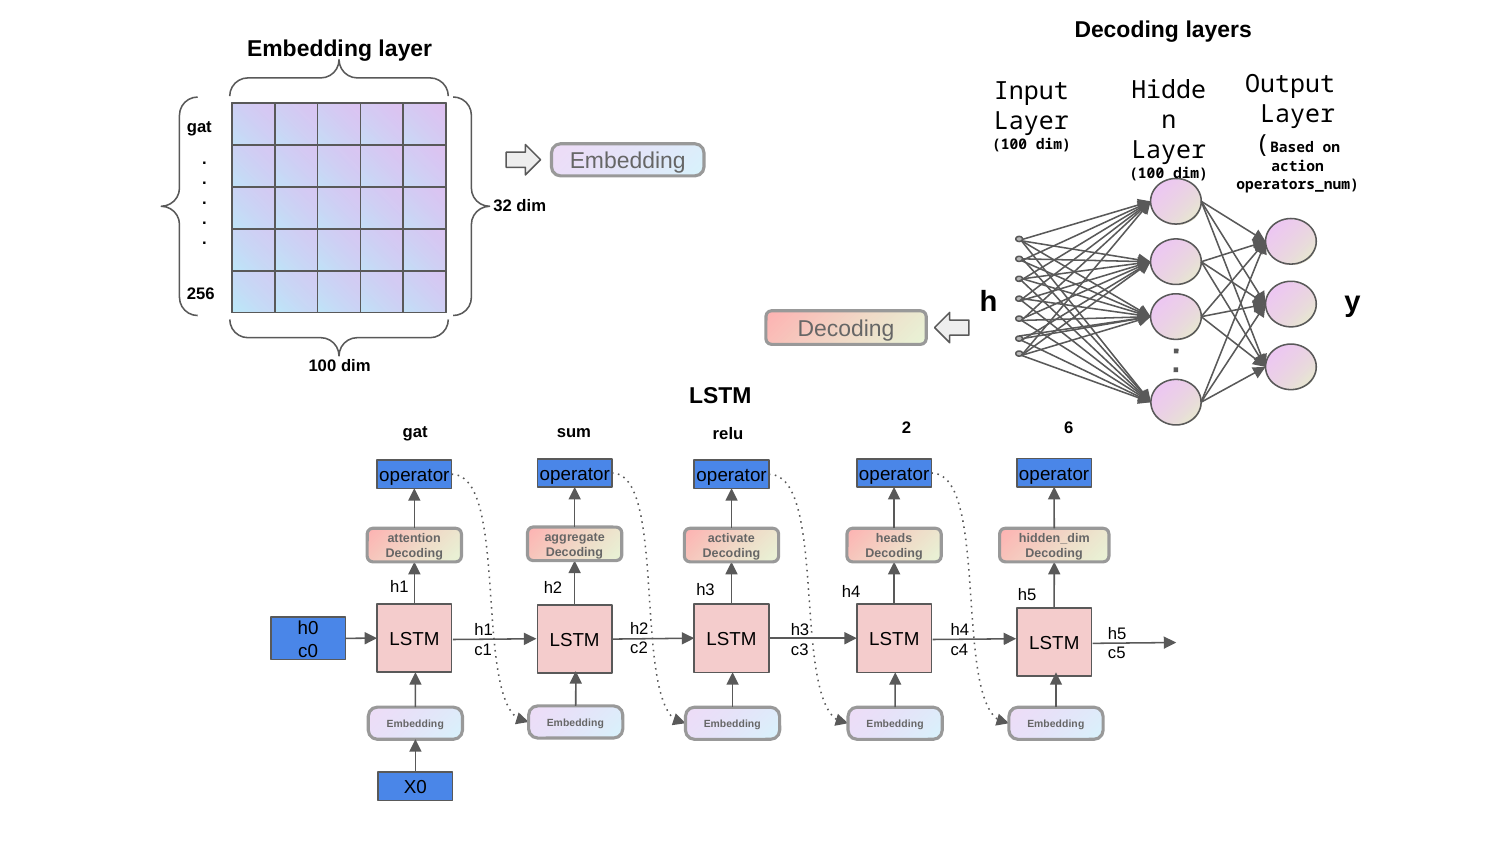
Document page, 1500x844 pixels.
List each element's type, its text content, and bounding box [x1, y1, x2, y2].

text_box LSTM [1016, 607, 1092, 677]
text_box Embedding [1009, 707, 1104, 740]
text_box [100, 90, 244, 155]
text_box [453, 640, 529, 646]
text_box [1153, 380, 1199, 425]
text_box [931, 472, 1010, 639]
text_box [230, 73, 449, 97]
text_box activate Decoding [691, 528, 763, 562]
text_box [934, 312, 969, 343]
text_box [451, 473, 529, 639]
text_box h [964, 266, 1007, 329]
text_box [1021, 201, 1151, 261]
text_box hidden_dim Decoding [1014, 528, 1109, 562]
text_box 32 dim [478, 180, 569, 222]
text_box Embedding [368, 707, 463, 740]
text_box Embedding layer [232, 19, 451, 73]
text_box h1 [375, 560, 426, 600]
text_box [1021, 355, 1152, 403]
text_box LSTM [856, 604, 926, 673]
text_box [1158, 238, 1193, 285]
text_box y [1329, 266, 1371, 329]
text_box operator [1016, 458, 1092, 487]
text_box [768, 644, 849, 724]
text_box heads Decoding [853, 528, 926, 562]
text_box [1158, 293, 1193, 340]
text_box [612, 640, 686, 645]
text_box h5 [1014, 569, 1049, 608]
text_box Decoding [765, 310, 927, 345]
text_box [288, 604, 354, 637]
text_box h5 c5 [1092, 607, 1156, 641]
text_box [1150, 178, 1202, 225]
text_box X0 [378, 772, 453, 801]
text_box 100 dim [293, 339, 396, 379]
text_box Hidden Layer (100 dim) [1110, 58, 1227, 159]
text_box 2 [886, 401, 928, 450]
text_box operator [537, 458, 612, 488]
text_box LSTM [537, 604, 606, 674]
text_box [1271, 344, 1317, 390]
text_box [1021, 316, 1151, 354]
text_box h3 [691, 563, 731, 603]
text_box attention Decoding [367, 528, 446, 562]
text_box Embedding [551, 143, 705, 176]
text_box Embedding [528, 705, 623, 739]
text_box operator [377, 460, 452, 489]
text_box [1200, 366, 1266, 403]
text_box 6 [1049, 414, 1087, 450]
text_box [931, 647, 1010, 724]
text_box LSTM [694, 604, 763, 673]
text_box LSTM [377, 604, 446, 673]
text_box h0 c0 [270, 617, 346, 660]
text_box gat [171, 100, 186, 146]
text_box relu [697, 420, 766, 455]
text_box [288, 645, 354, 666]
text_box [1270, 218, 1317, 265]
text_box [611, 472, 686, 637]
text_box h4 [853, 565, 878, 605]
text_box [1271, 281, 1317, 327]
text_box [451, 647, 529, 723]
text_box LSTM [674, 366, 776, 420]
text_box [768, 473, 849, 637]
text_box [1200, 200, 1266, 239]
text_box [506, 144, 541, 175]
text_box operator [694, 460, 769, 489]
text_box gat [387, 405, 444, 454]
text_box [231, 102, 447, 313]
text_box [1200, 303, 1266, 366]
text_box J [933, 640, 1010, 646]
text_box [1021, 261, 1151, 316]
text_box Decoding layers [1059, 0, 1279, 54]
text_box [1094, 644, 1156, 649]
text_box Embedding [848, 707, 942, 740]
text_box Embedding [685, 707, 780, 740]
text_box [229, 319, 449, 339]
text_box 256 [171, 267, 187, 313]
text_box h5 c5 [1092, 650, 1156, 670]
text_box Input Layer (100 dim) [973, 60, 1090, 160]
text_box aggregate Decoding [533, 527, 606, 561]
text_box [611, 647, 686, 724]
text_box h2 [533, 562, 574, 602]
text_box Output Layer (Based on action operators_num) [1212, 52, 1384, 176]
text_box sum [541, 406, 610, 454]
text_box [161, 96, 478, 316]
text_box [1200, 241, 1266, 303]
text_box operator [856, 458, 932, 488]
